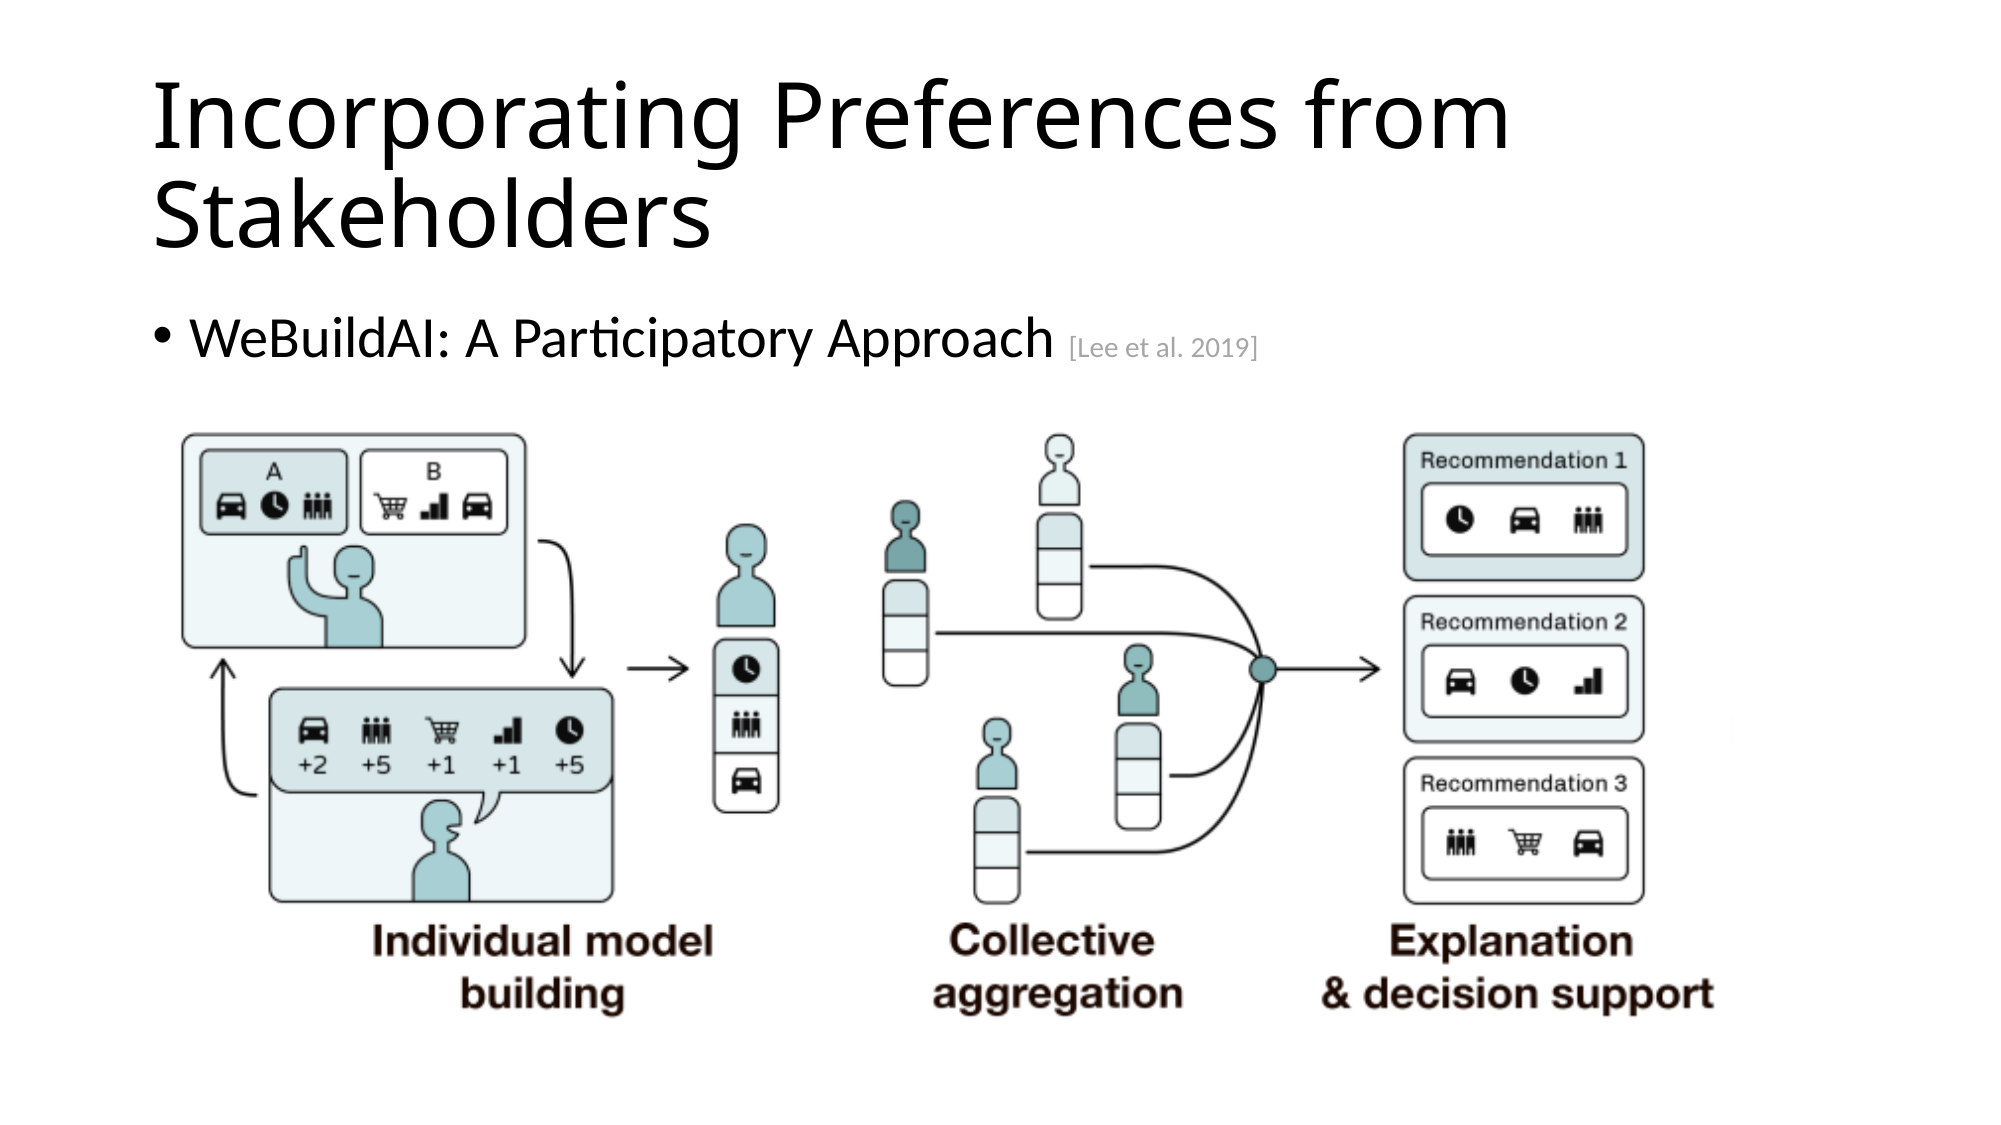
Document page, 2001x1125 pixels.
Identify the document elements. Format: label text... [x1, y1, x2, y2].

title Incorporating Preferences from Stakeholders [137, 59, 1863, 278]
picture [170, 415, 1760, 1066]
list WeBuildAI: A Participatory Approach [Lee et al. 2019] [137, 299, 1863, 1014]
